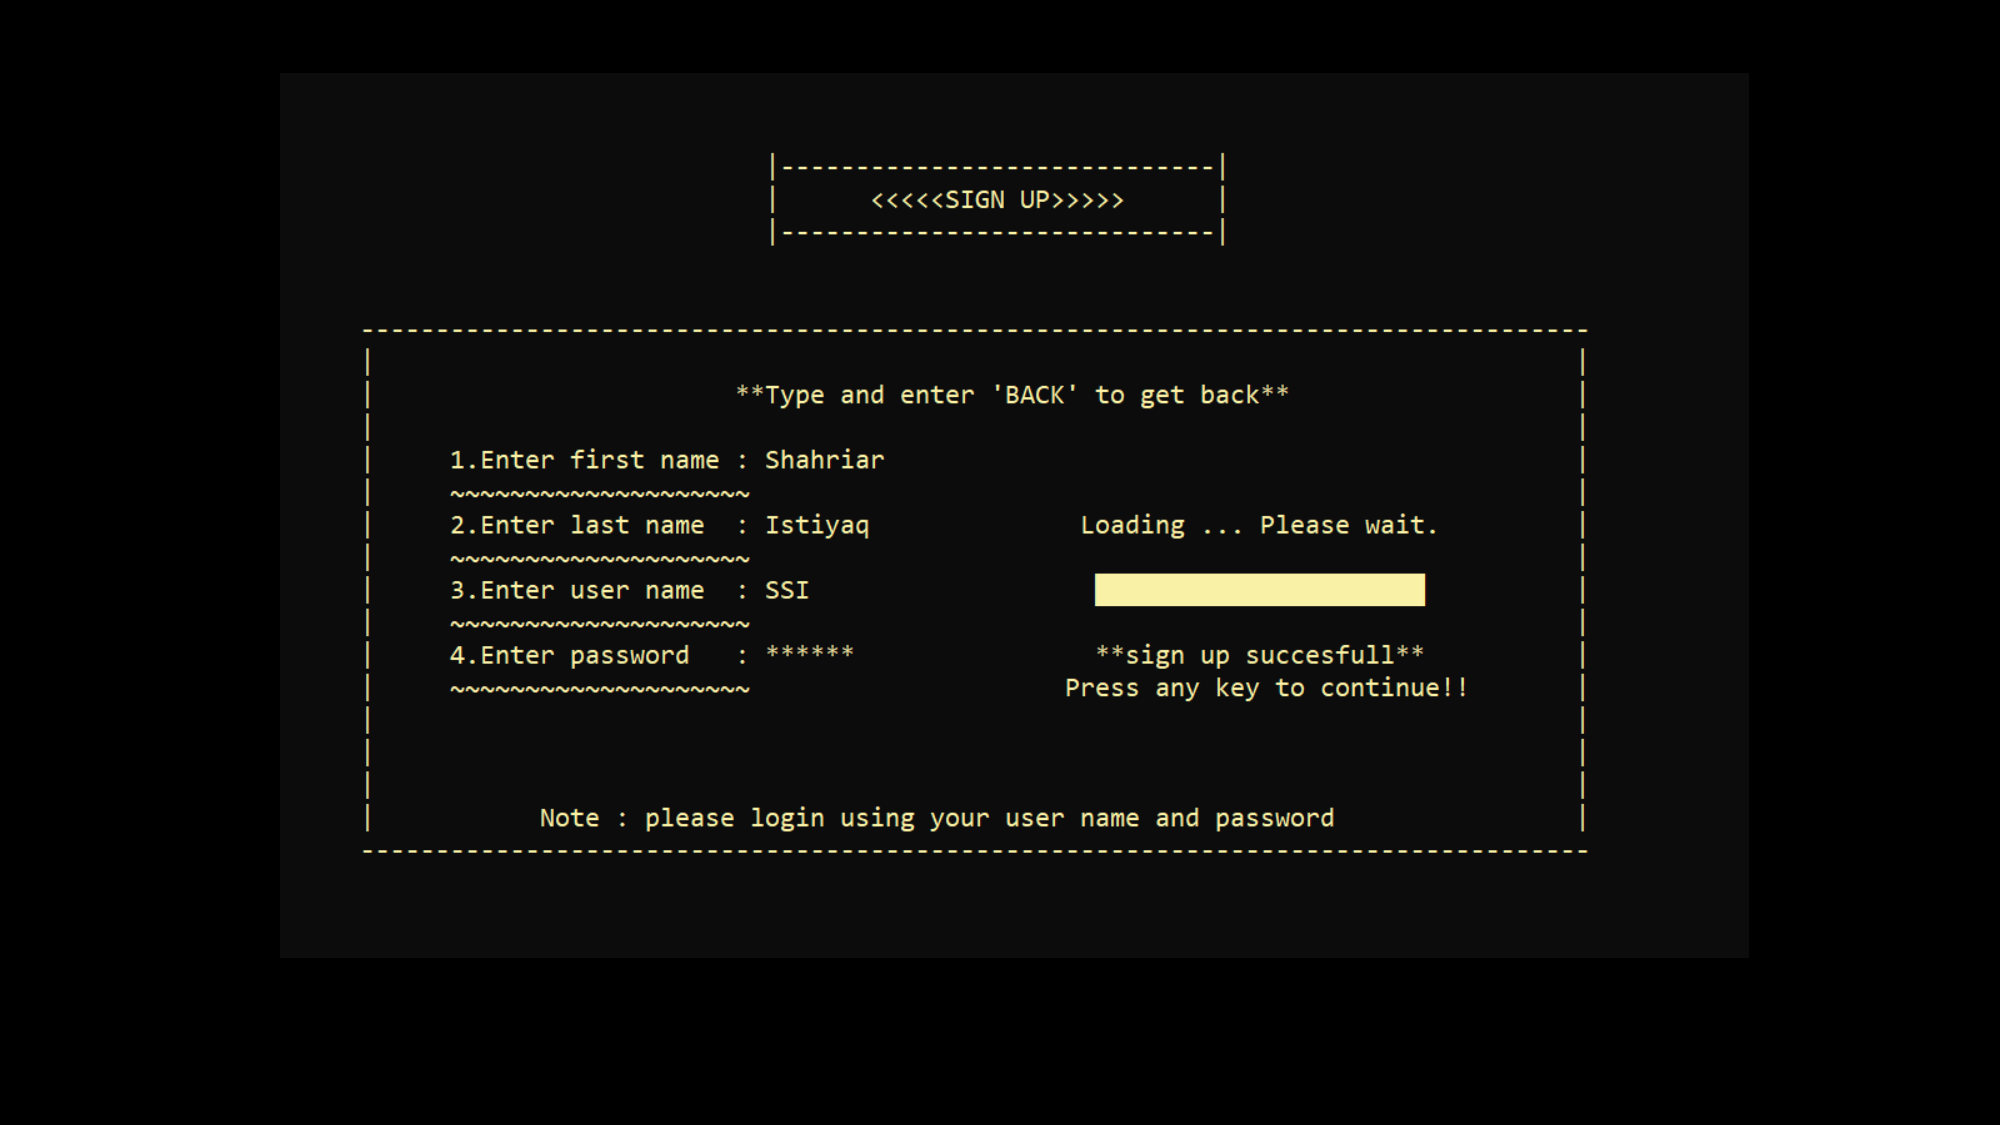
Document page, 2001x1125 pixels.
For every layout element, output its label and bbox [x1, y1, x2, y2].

picture [280, 73, 1749, 958]
